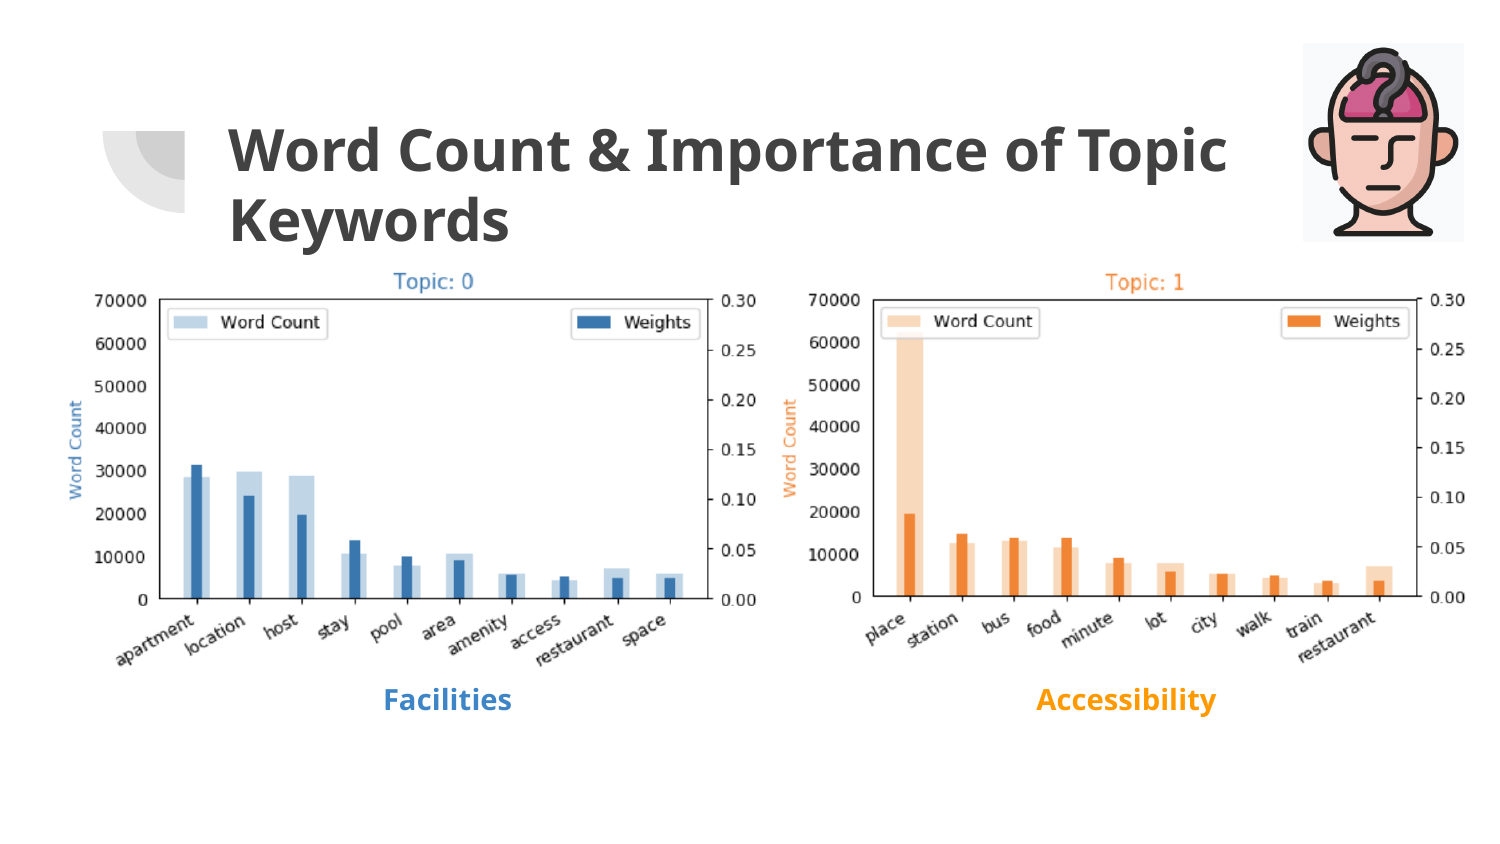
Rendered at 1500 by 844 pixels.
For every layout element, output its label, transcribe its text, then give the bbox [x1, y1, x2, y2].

text_box Accessibility [997, 682, 1256, 764]
picture [777, 266, 1476, 673]
picture [64, 261, 764, 678]
text_box Facilities [285, 686, 611, 764]
picture [1303, 43, 1464, 242]
title Word Count & Importance of Topic Keywords [213, 98, 1368, 263]
